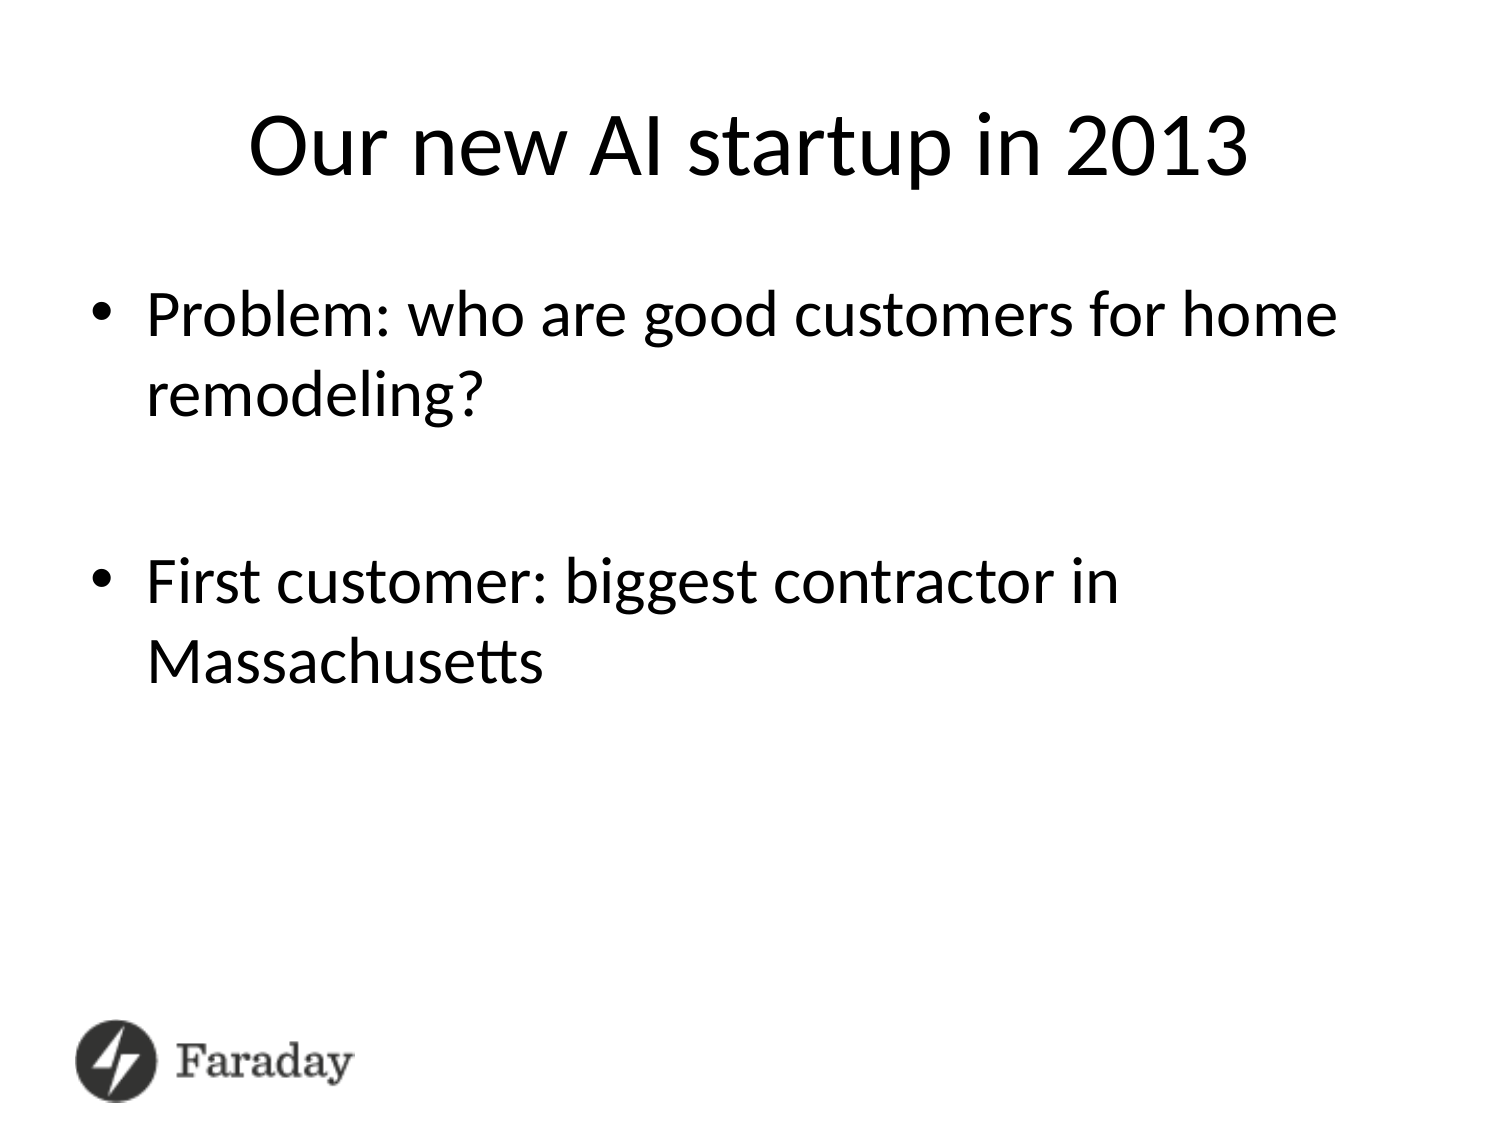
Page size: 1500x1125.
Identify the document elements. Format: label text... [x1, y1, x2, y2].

title Our new AI startup in 2013 [75, 45, 1425, 233]
list Problem: who are good customers for home remodeling? First customer: biggest contractor in Massachusetts [75, 262, 1425, 1005]
picture [75, 1019, 355, 1103]
